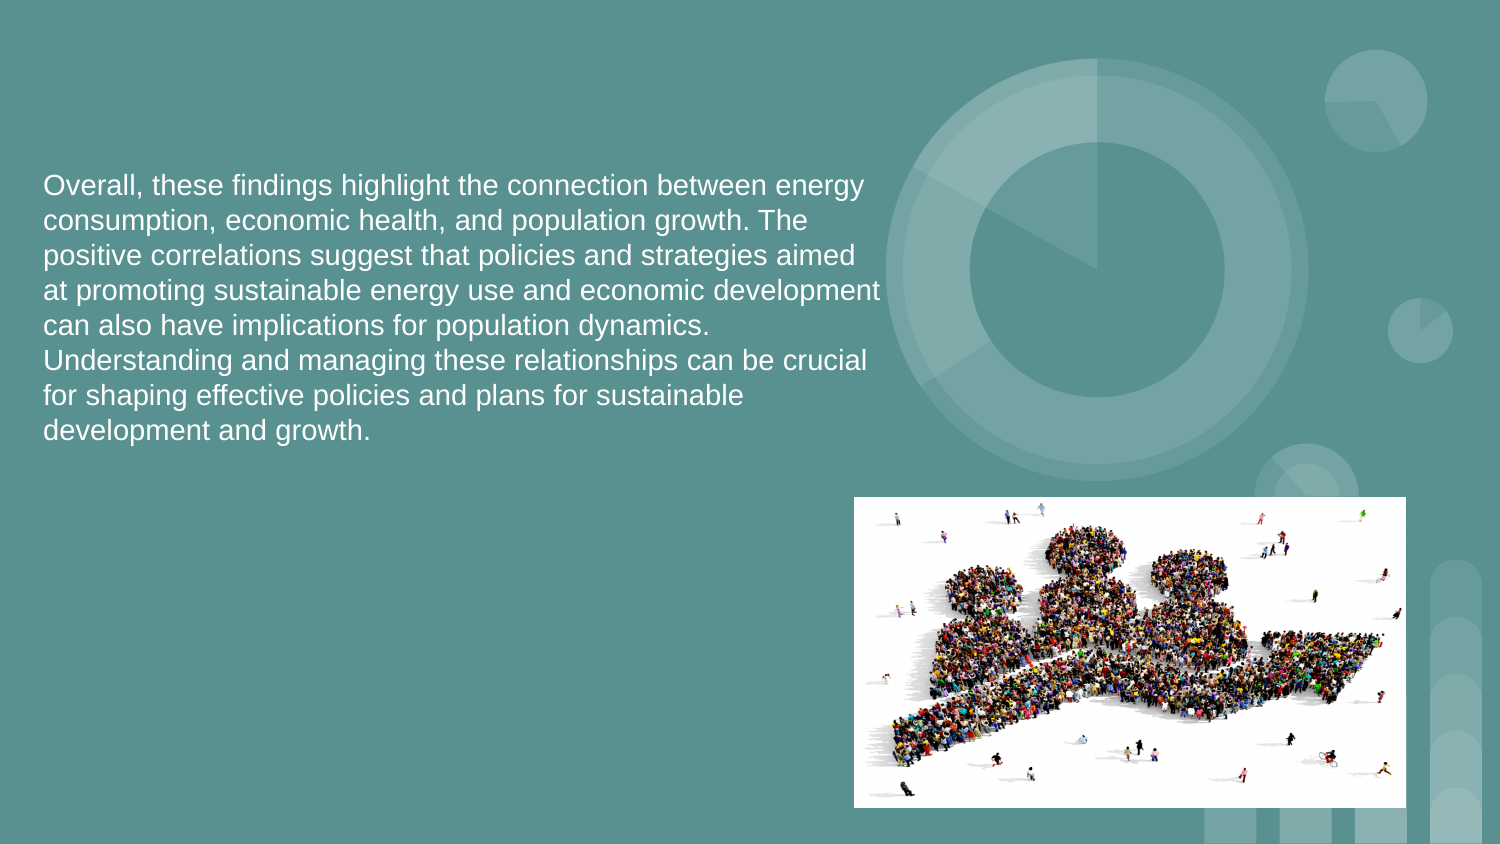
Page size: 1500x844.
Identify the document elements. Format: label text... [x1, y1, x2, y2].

subtitle Overall, these findings highlight the connection between energy consumption, economic health, and population growth. The positive correlations suggest that policies and strategies aimed at promoting sustainable energy use and economic development can also have implications for population dynamics. Understanding and managing these relationships can be crucial for shaping effective policies and plans for sustainable development and growth. [28, 151, 900, 582]
picture [854, 497, 1406, 808]
